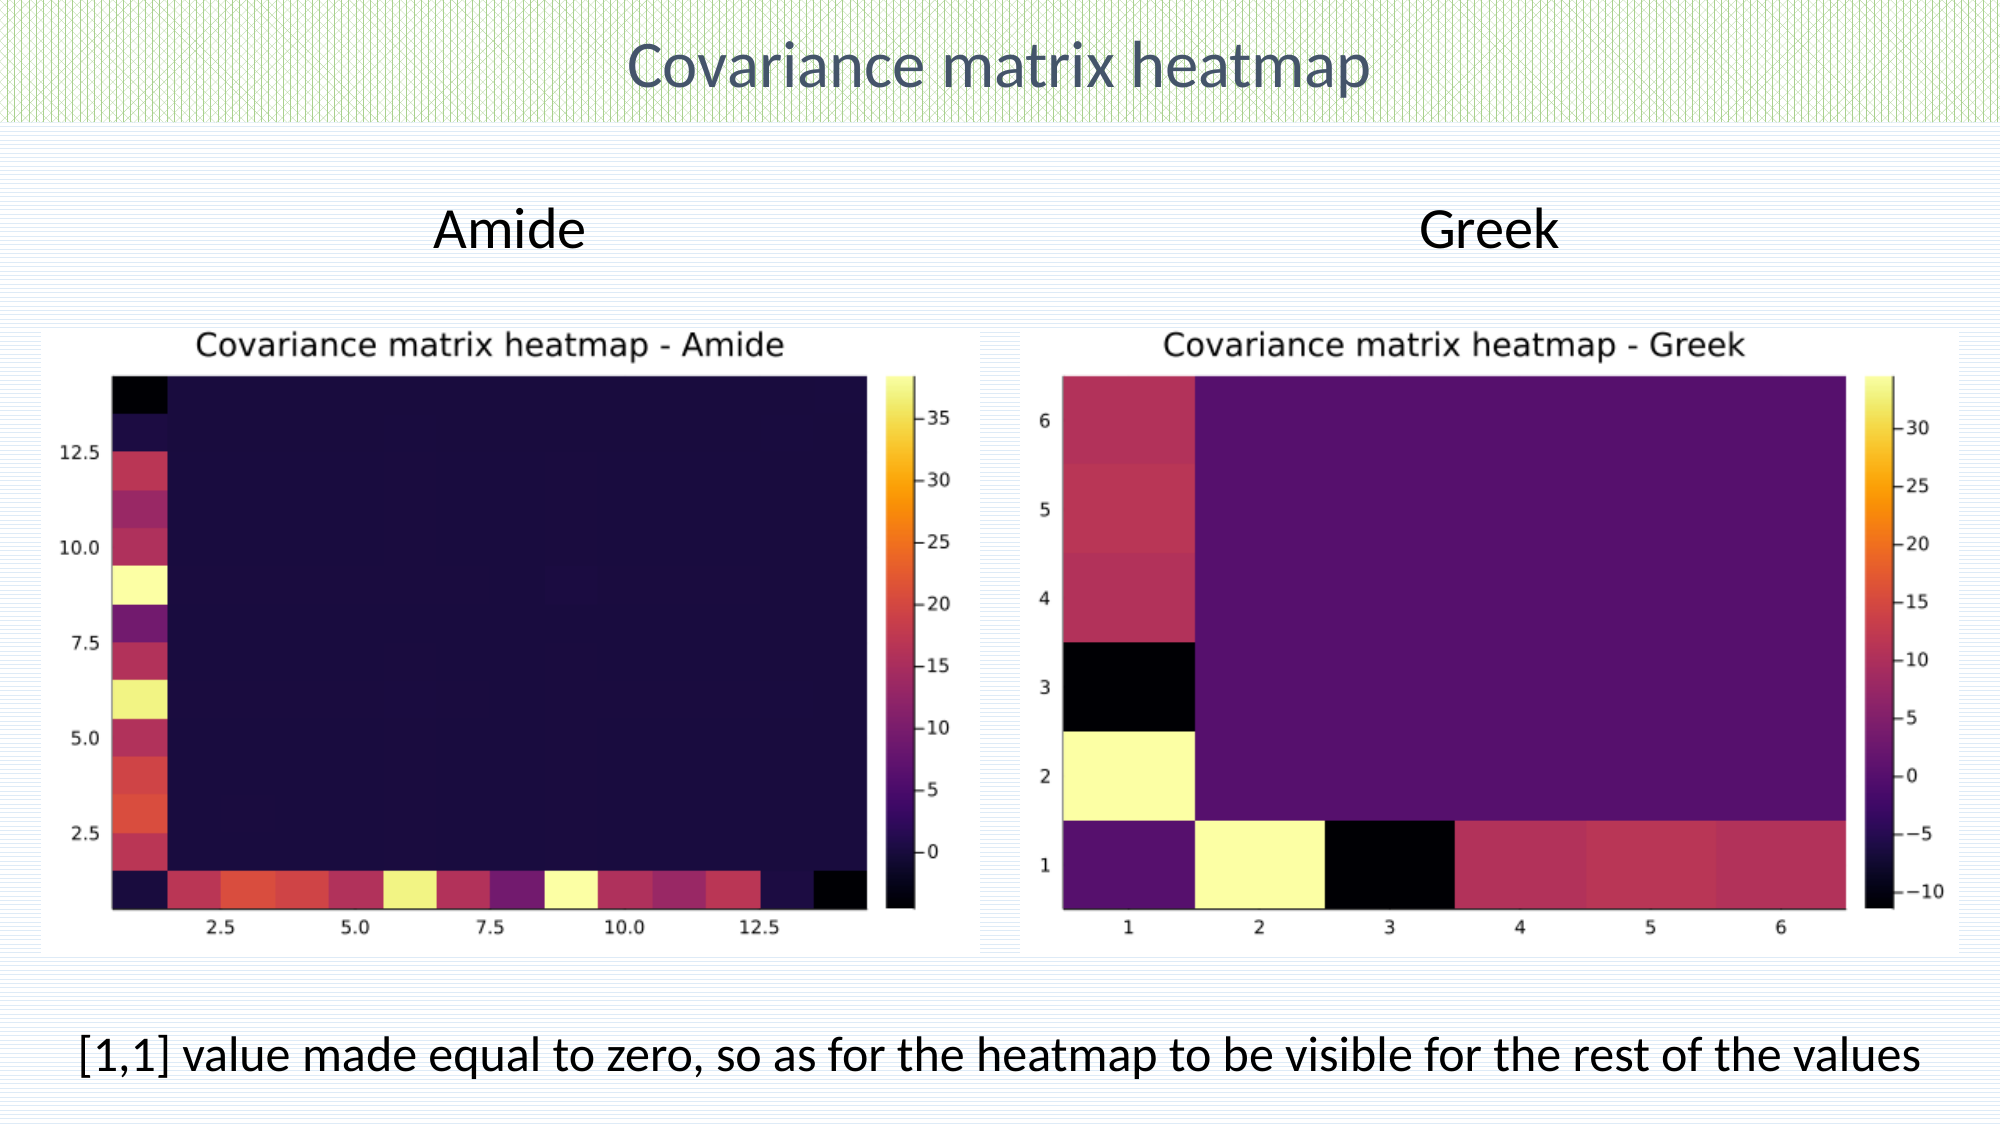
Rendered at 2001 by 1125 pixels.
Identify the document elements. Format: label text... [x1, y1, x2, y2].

picture [41, 328, 980, 954]
picture [1020, 328, 1959, 954]
text_box Greek [1404, 182, 1575, 268]
text_box [1,1] value made equal to zero, so as for the heatmap to be visible for the rest of the values [62, 1013, 1938, 1089]
text_box Covariance matrix heatmap [0, 0, 2000, 123]
text_box Amide [418, 182, 602, 268]
